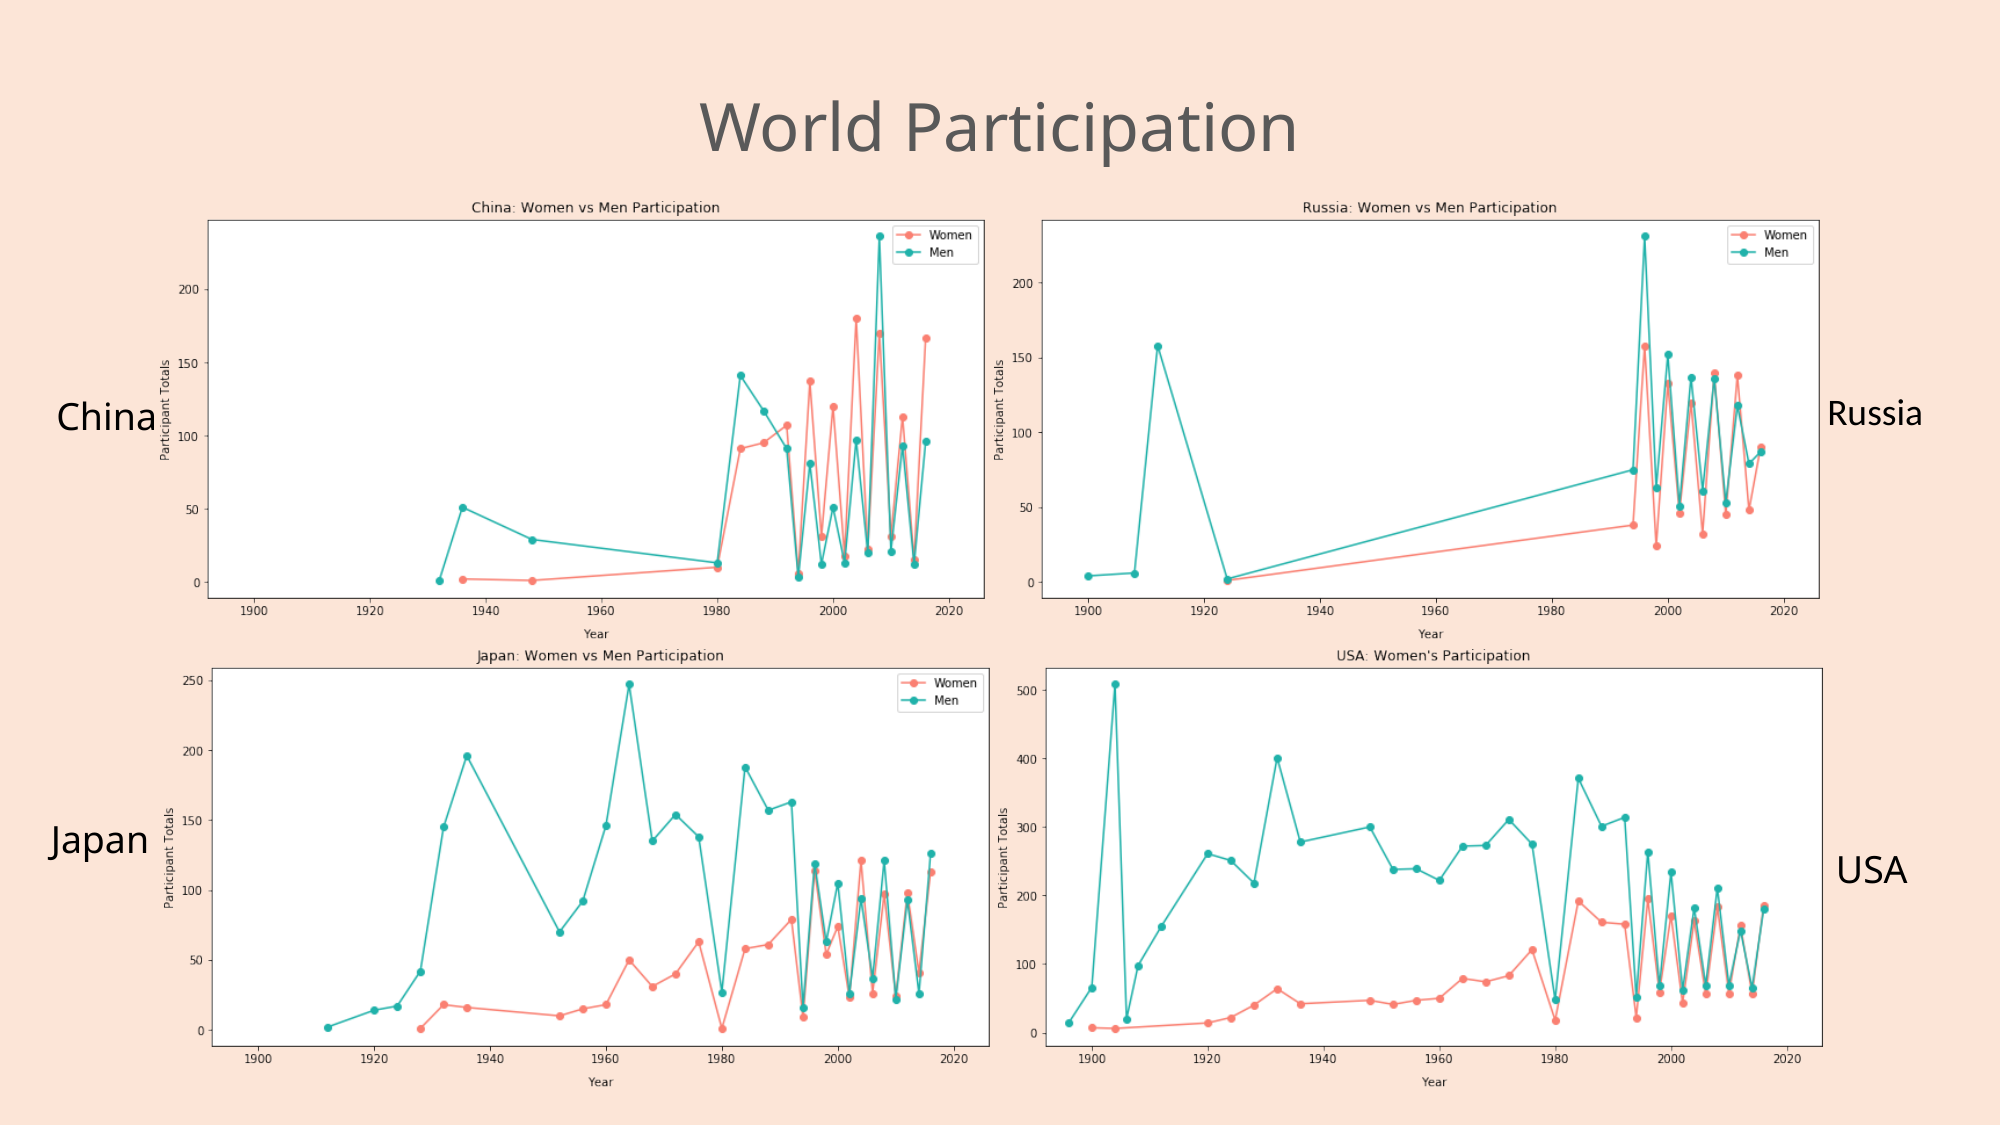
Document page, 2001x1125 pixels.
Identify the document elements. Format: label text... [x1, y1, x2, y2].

text_box China [41, 385, 153, 446]
text_box Japan [36, 808, 157, 868]
text_box Russia [1827, 380, 1939, 441]
text_box USA [1829, 838, 1923, 899]
picture [153, 193, 1829, 1097]
text_box World Participation [668, 77, 1332, 173]
